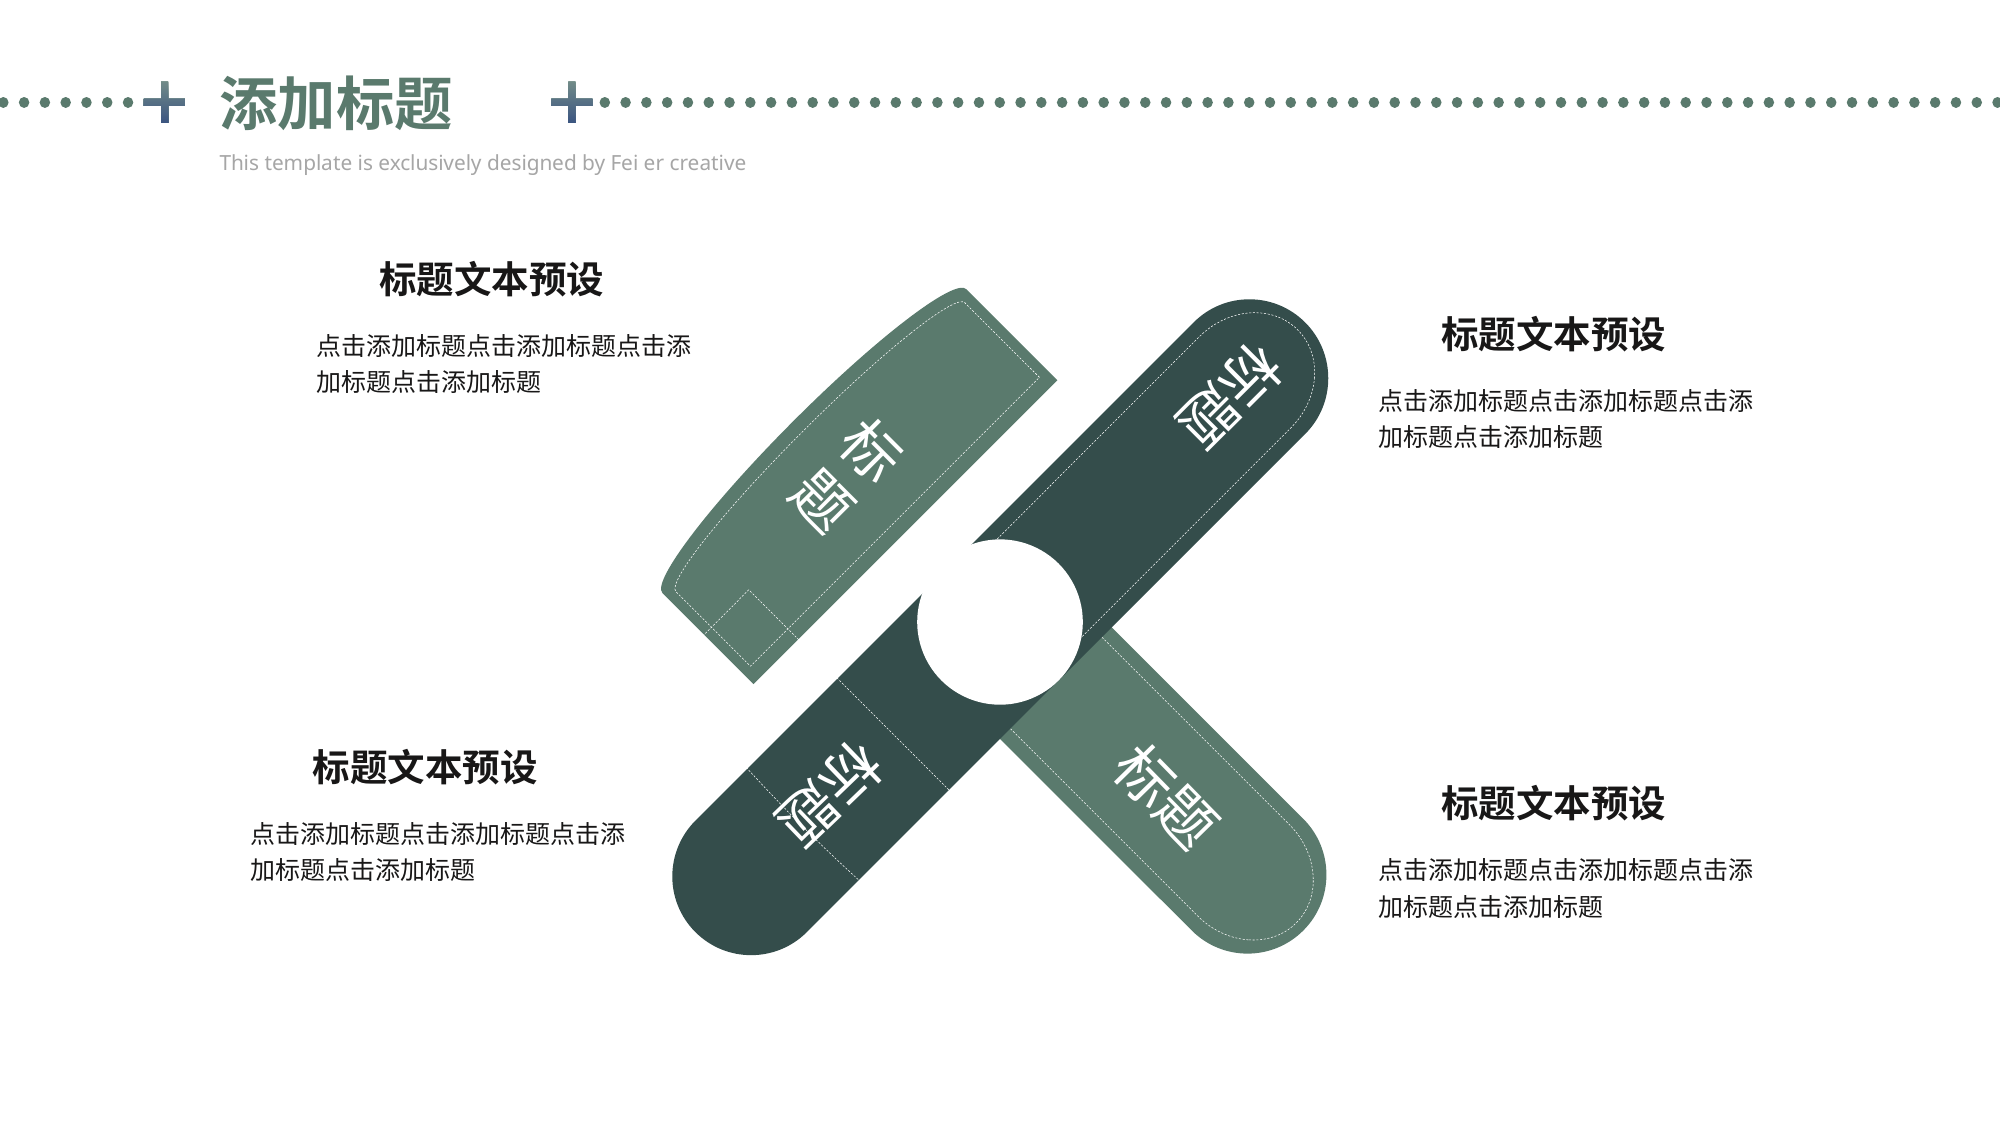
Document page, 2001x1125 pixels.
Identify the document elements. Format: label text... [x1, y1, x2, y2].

text_box 标题文本预设 [1426, 772, 1857, 842]
text_box 点击添加标题点击添加标题点击添加标题点击添加标题 [301, 317, 722, 427]
text_box [917, 539, 1083, 705]
text_box 标题文本预设 [364, 248, 795, 318]
text_box This template is exclusively designed by Fei er creative [204, 142, 1029, 182]
text_box 标题文本预设 [1426, 303, 1857, 372]
text_box [997, 312, 1315, 637]
text_box 点击添加标题点击添加标题点击添加标题点击添加标题 [235, 805, 656, 915]
text_box 标题 [672, 769, 858, 956]
text_box [674, 301, 1040, 629]
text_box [136, 74, 193, 131]
text_box [1010, 638, 1314, 941]
text_box 标题 [838, 595, 1051, 790]
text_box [543, 74, 600, 131]
text_box 标题 [661, 287, 1058, 639]
text_box 点击添加标题点击添加标题点击添加标题点击添加标题 [1364, 841, 1785, 951]
text_box 标题文本预设 [298, 736, 729, 806]
text_box [673, 589, 1038, 955]
text_box 点击添加标题点击添加标题点击添加标题点击添加标题 [1364, 371, 1785, 482]
text_box 标题 [1000, 628, 1327, 954]
text_box 添加标题 [204, 59, 532, 142]
text_box 标题 [973, 299, 1329, 680]
